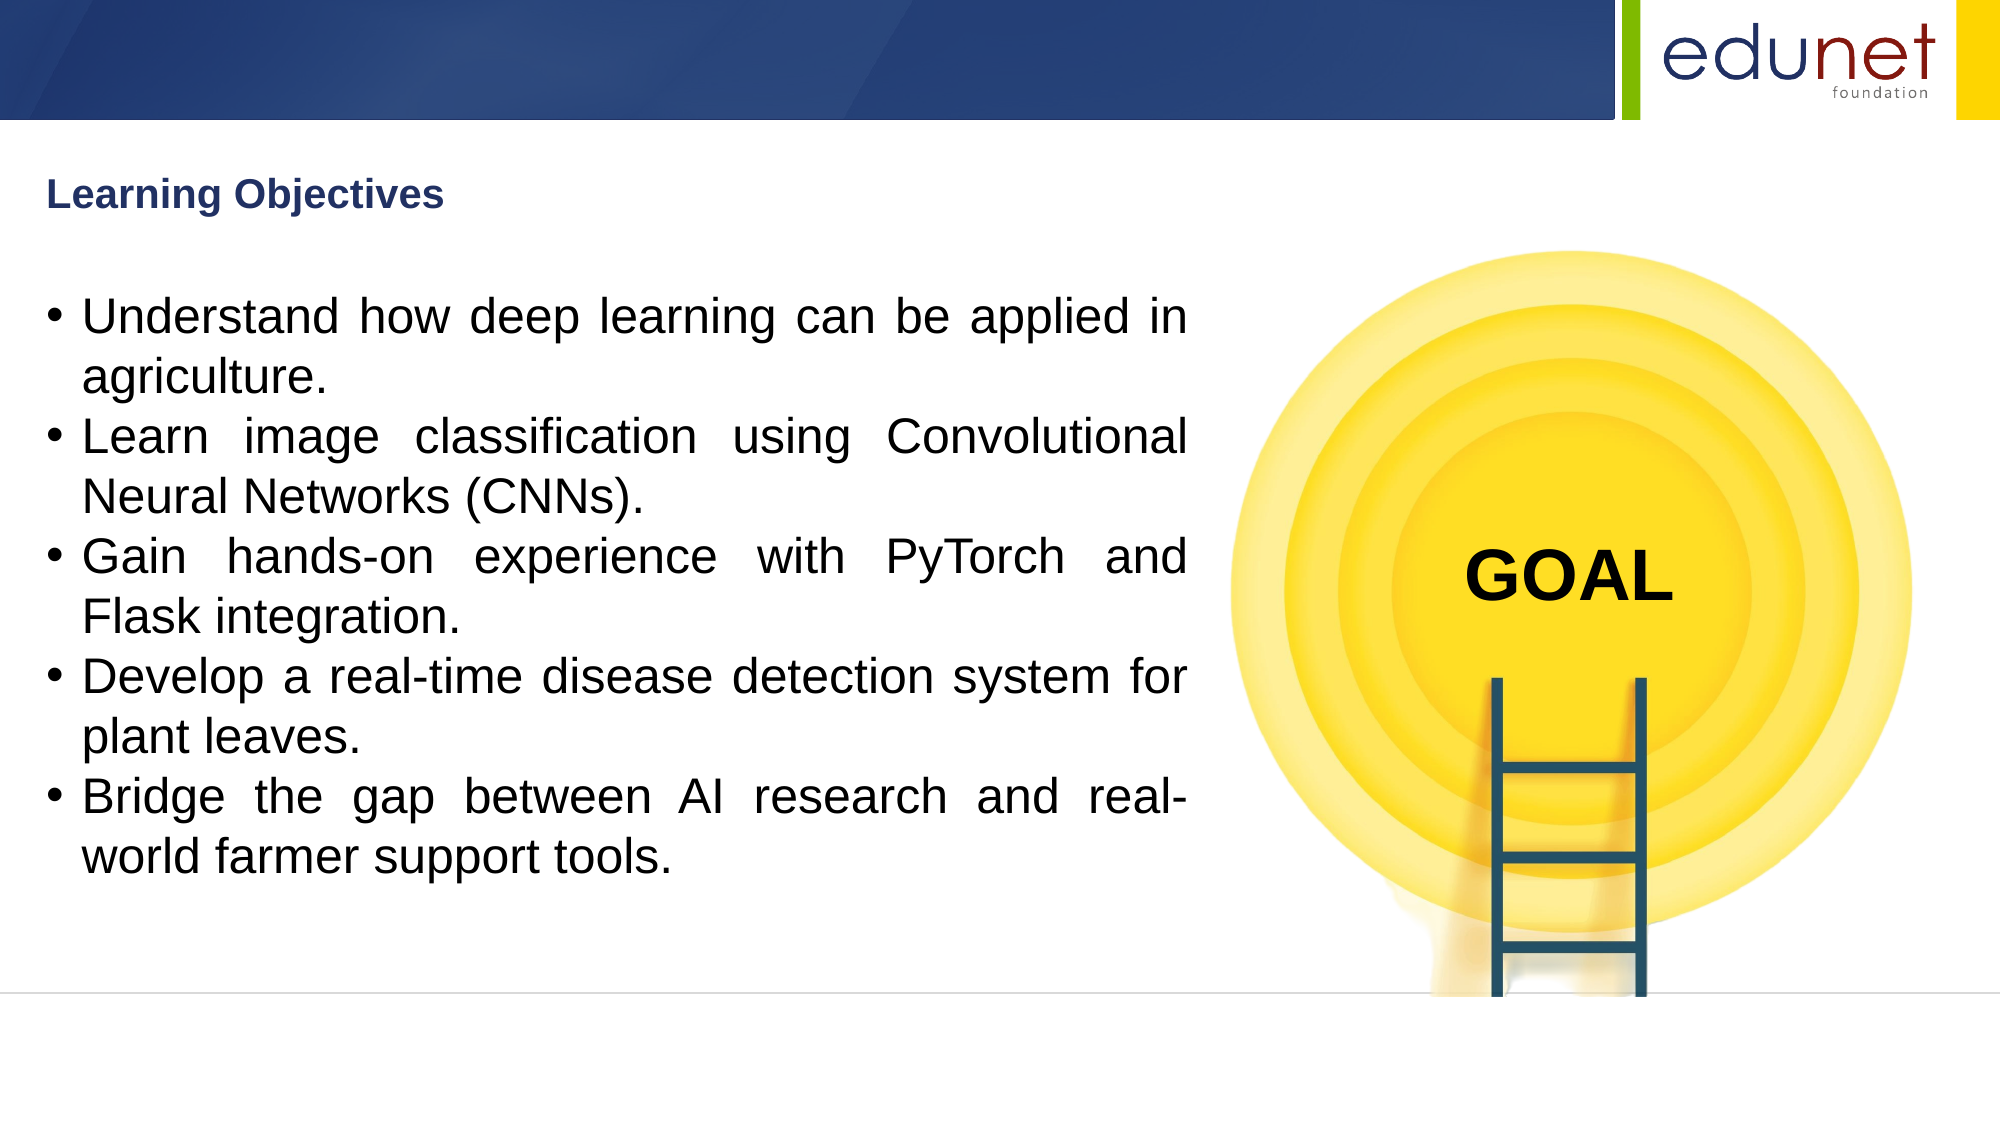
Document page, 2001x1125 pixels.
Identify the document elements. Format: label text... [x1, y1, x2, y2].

text_box Understand how deep learning can be applied in agriculture. Learn image classification using Convolutional Neural Networks (CNNs). Gain hands-on experience with PyTorch and Flask integration. Develop a real-time disease detection system for plant leaves. Bridge the gap between AI research and real-world farmer support tools. [31, 276, 1199, 892]
picture [1652, 12, 1948, 108]
text_box Learning Objectives [31, 159, 467, 225]
picture [1204, 236, 1944, 997]
